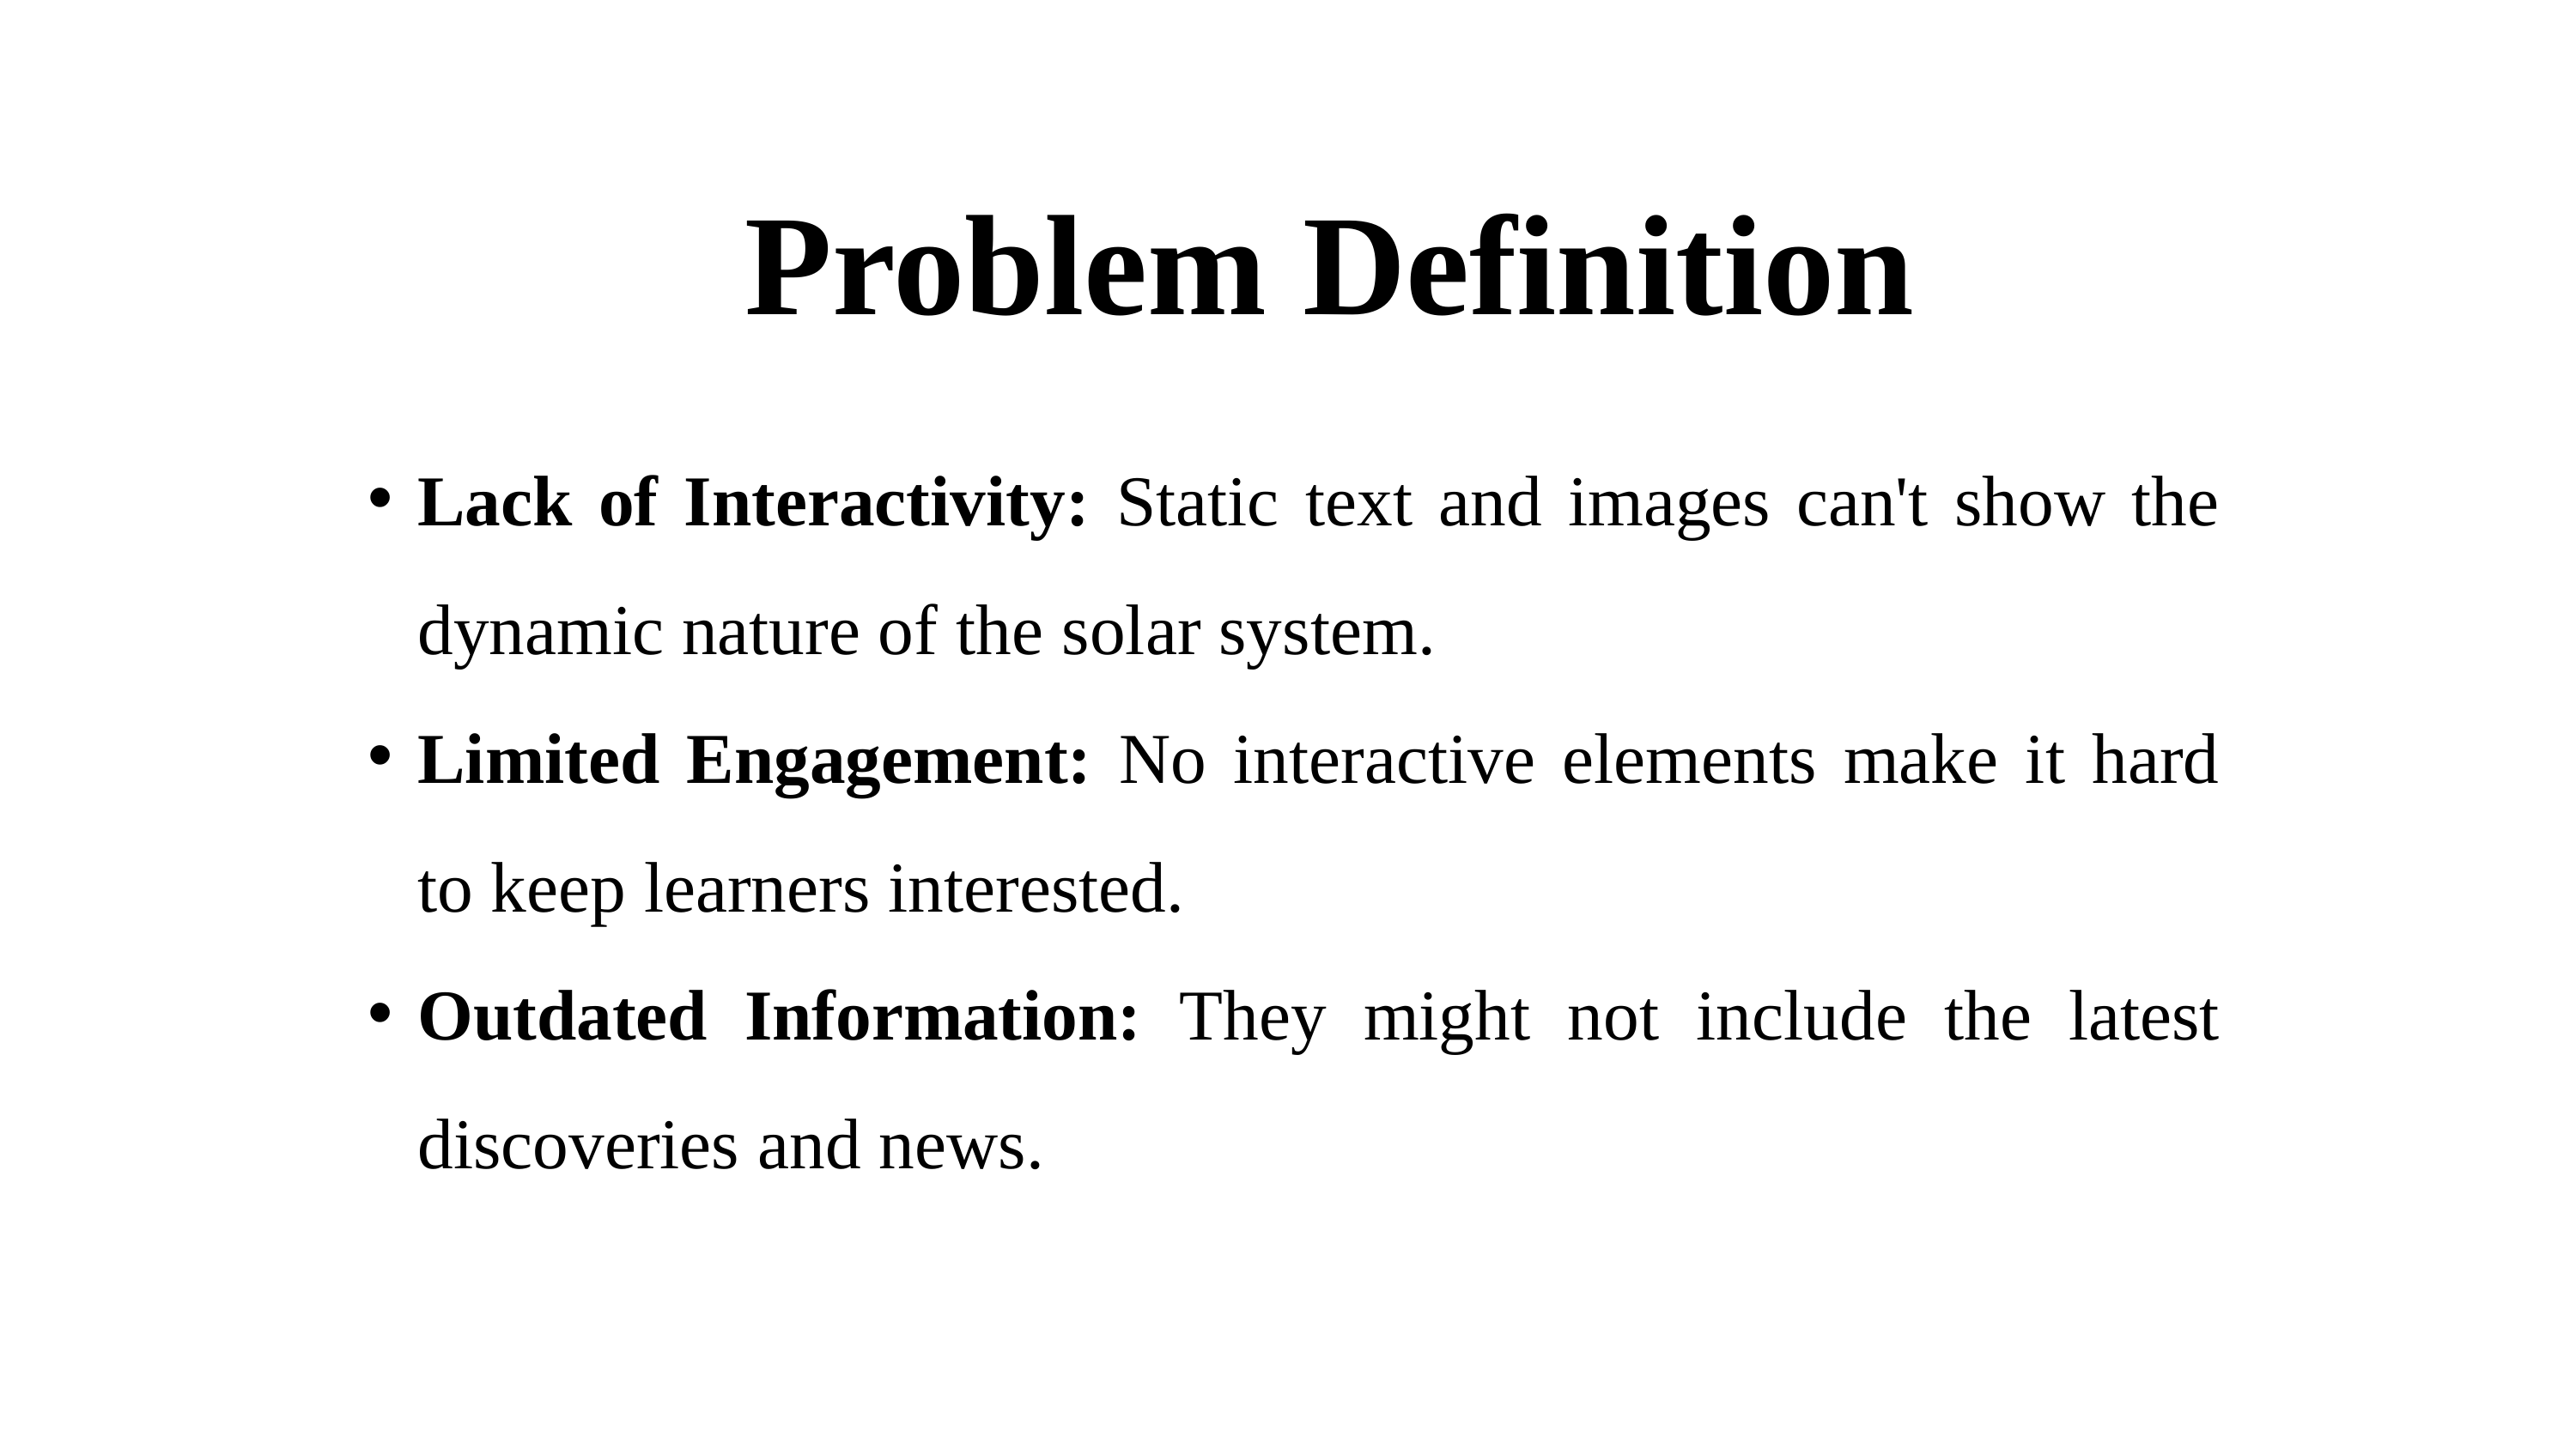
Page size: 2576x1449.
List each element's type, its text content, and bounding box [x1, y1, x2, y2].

text_box Lack of Interactivity: Static text and images can't show the dynamic nature of the solar system. Limited Engagement: No interactive elements make it hard to keep learners interested. Outdated Information: They might not include the latest discoveries and news. [317, 410, 2221, 1184]
text_box Problem Definition [375, 198, 2286, 344]
